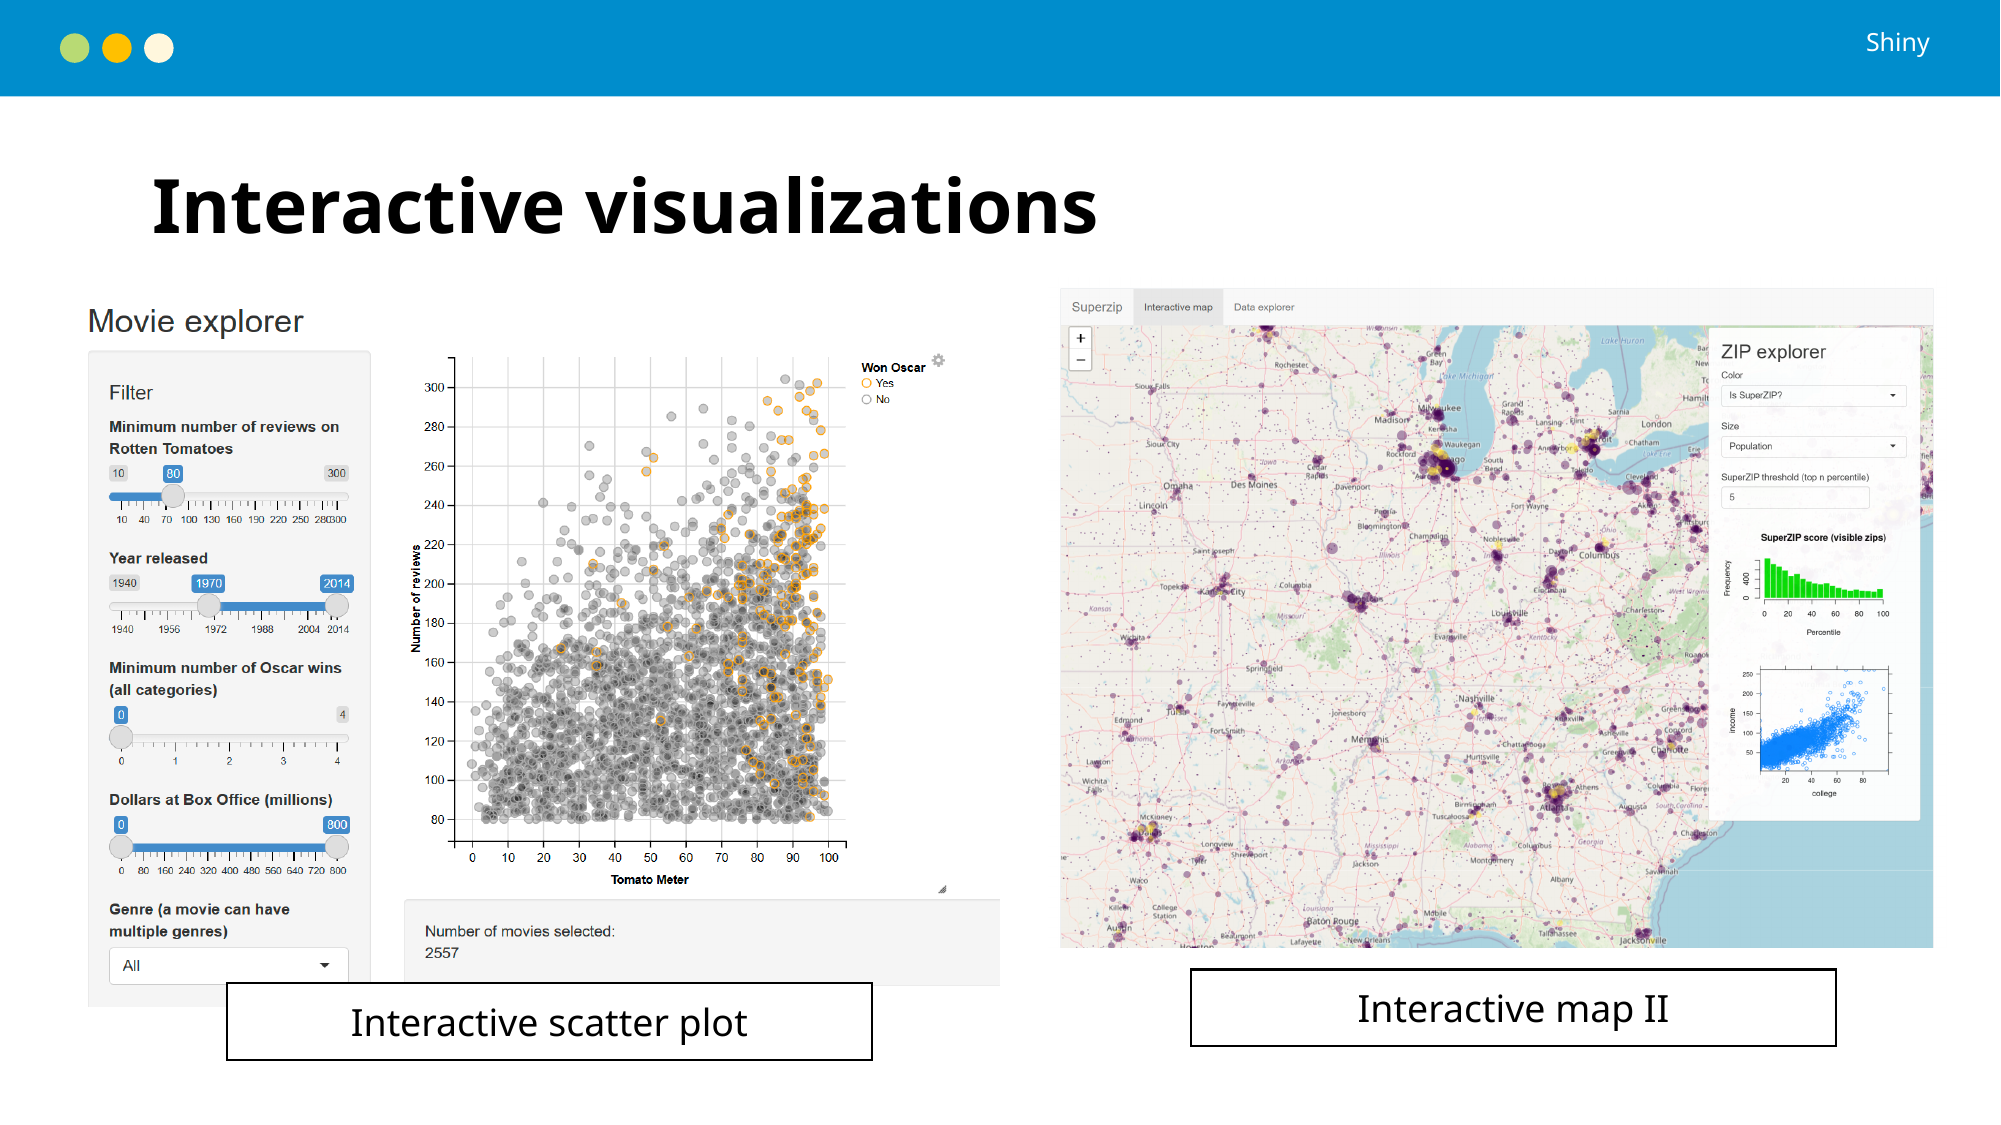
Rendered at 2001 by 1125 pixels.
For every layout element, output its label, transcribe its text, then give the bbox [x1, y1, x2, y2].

picture [1048, 277, 1947, 948]
picture [75, 272, 1000, 1007]
list Shiny [1068, 22, 1946, 69]
text_box Interactive scatter plot [226, 1007, 873, 1061]
text_box Interactive map II [1190, 968, 1837, 1047]
title Interactive visualizations [137, 142, 1863, 278]
